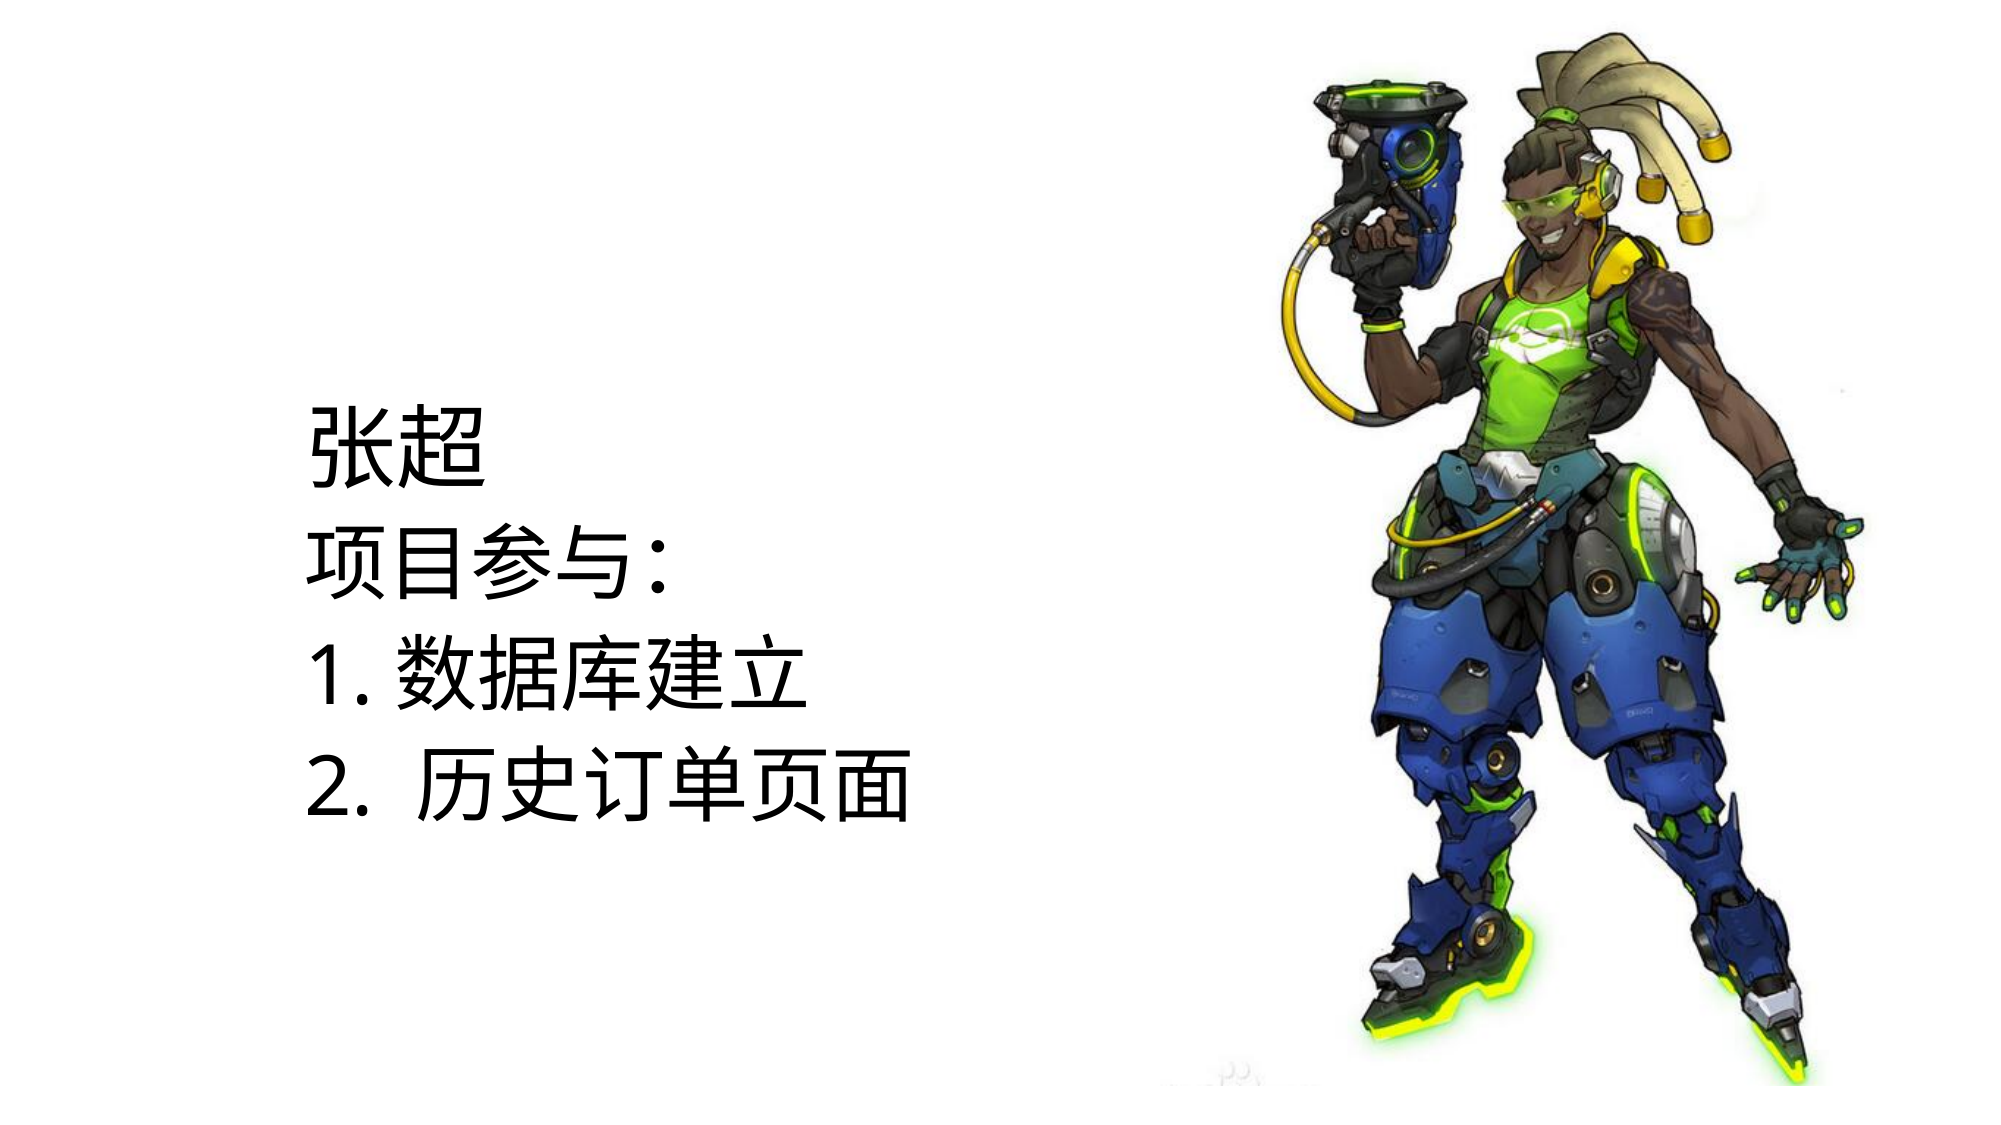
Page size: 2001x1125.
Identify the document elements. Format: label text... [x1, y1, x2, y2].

picture [1160, 10, 1967, 1086]
list 张超 项目参与： 1.数据库建立 2. 历史订单页面 [289, 394, 1051, 1086]
